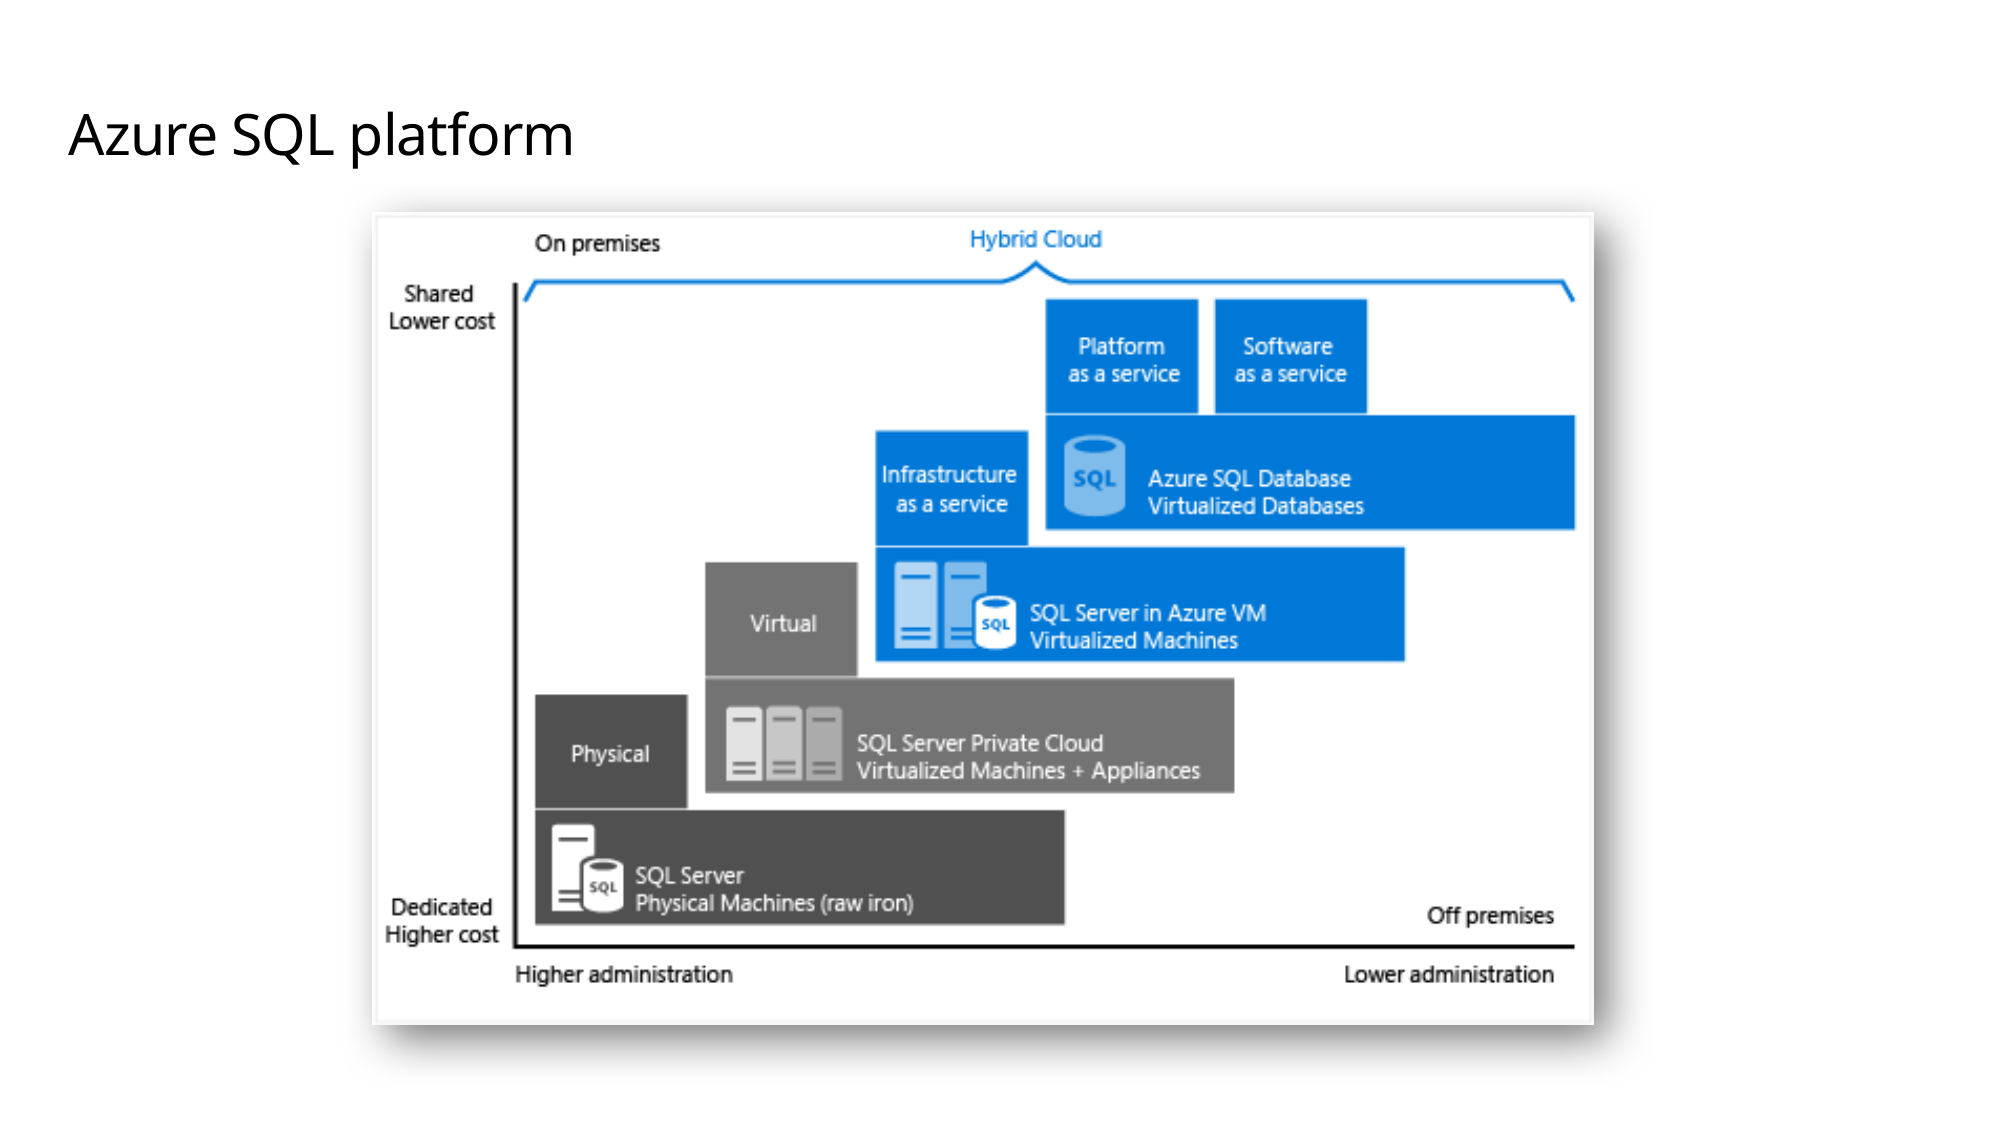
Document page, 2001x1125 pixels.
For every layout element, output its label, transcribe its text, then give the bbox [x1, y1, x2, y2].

picture [372, 212, 1594, 1025]
title Azure SQL platform [68, 101, 1930, 168]
